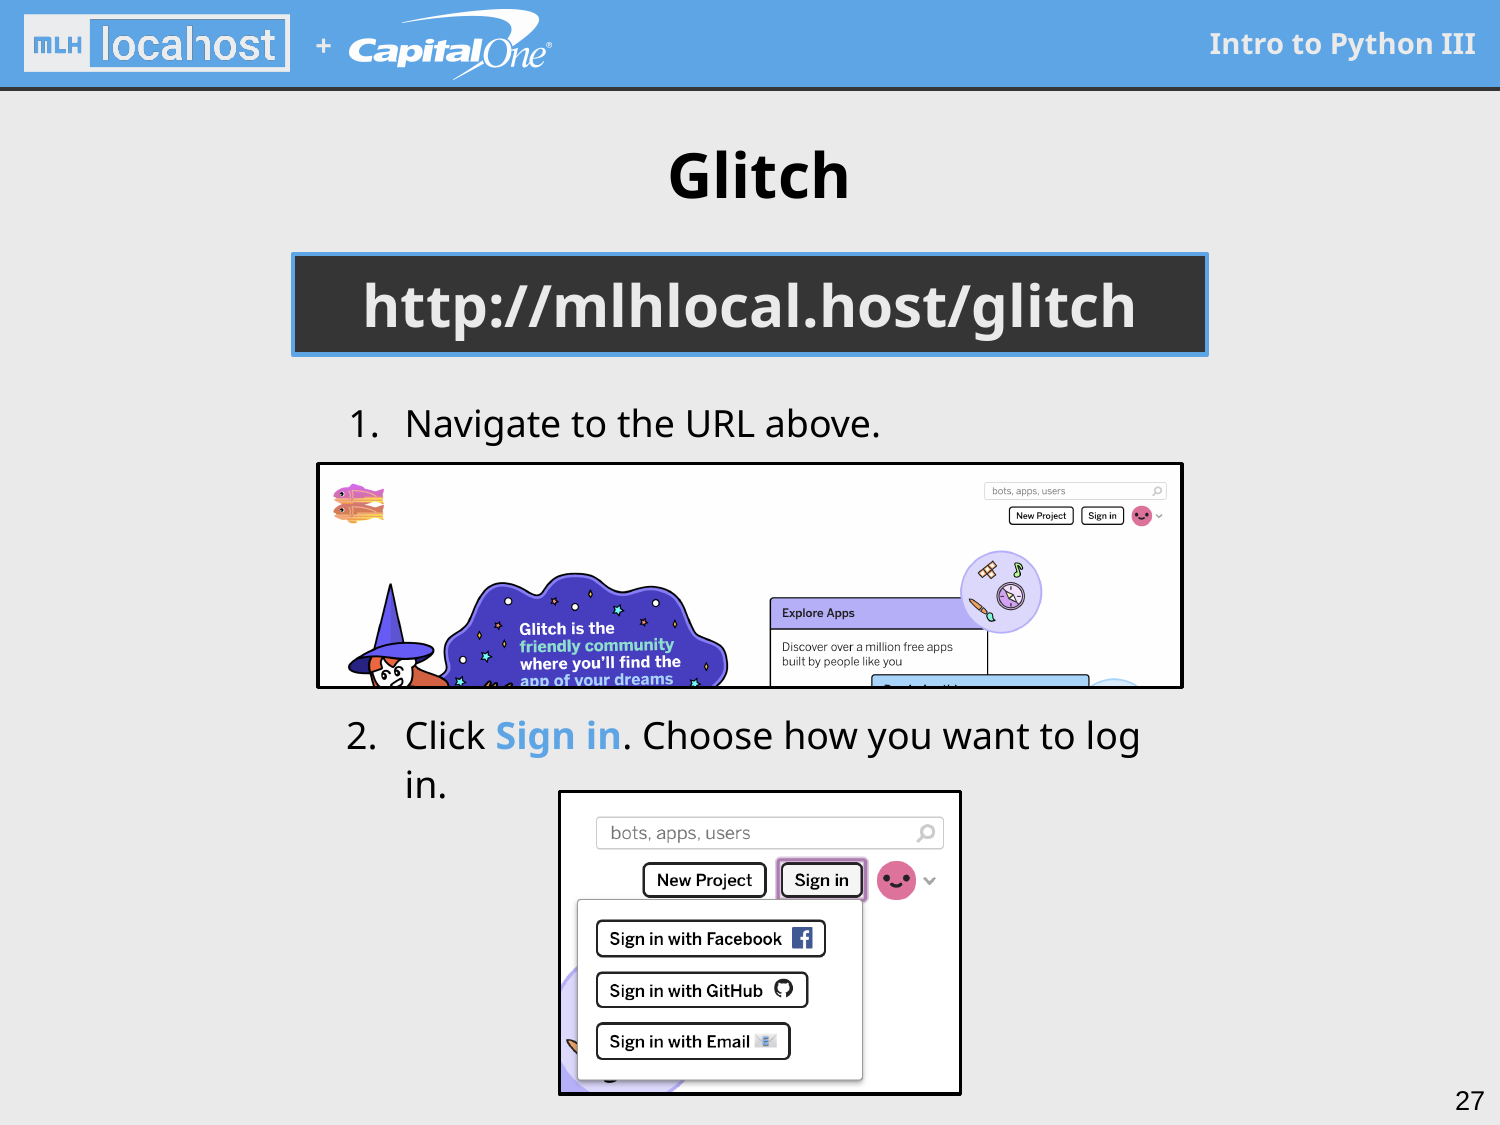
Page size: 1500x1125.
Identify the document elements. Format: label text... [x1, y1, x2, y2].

picture [349, 9, 552, 80]
picture [24, 14, 290, 72]
text_box Navigate to the URL above. Click Sign in. Choose how you want to log in. [314, 384, 1205, 1027]
title Glitch [36, 106, 1484, 242]
picture [319, 464, 1181, 687]
picture [560, 792, 959, 1093]
text_box http://mlhlocal.host/glitch [293, 253, 1207, 355]
